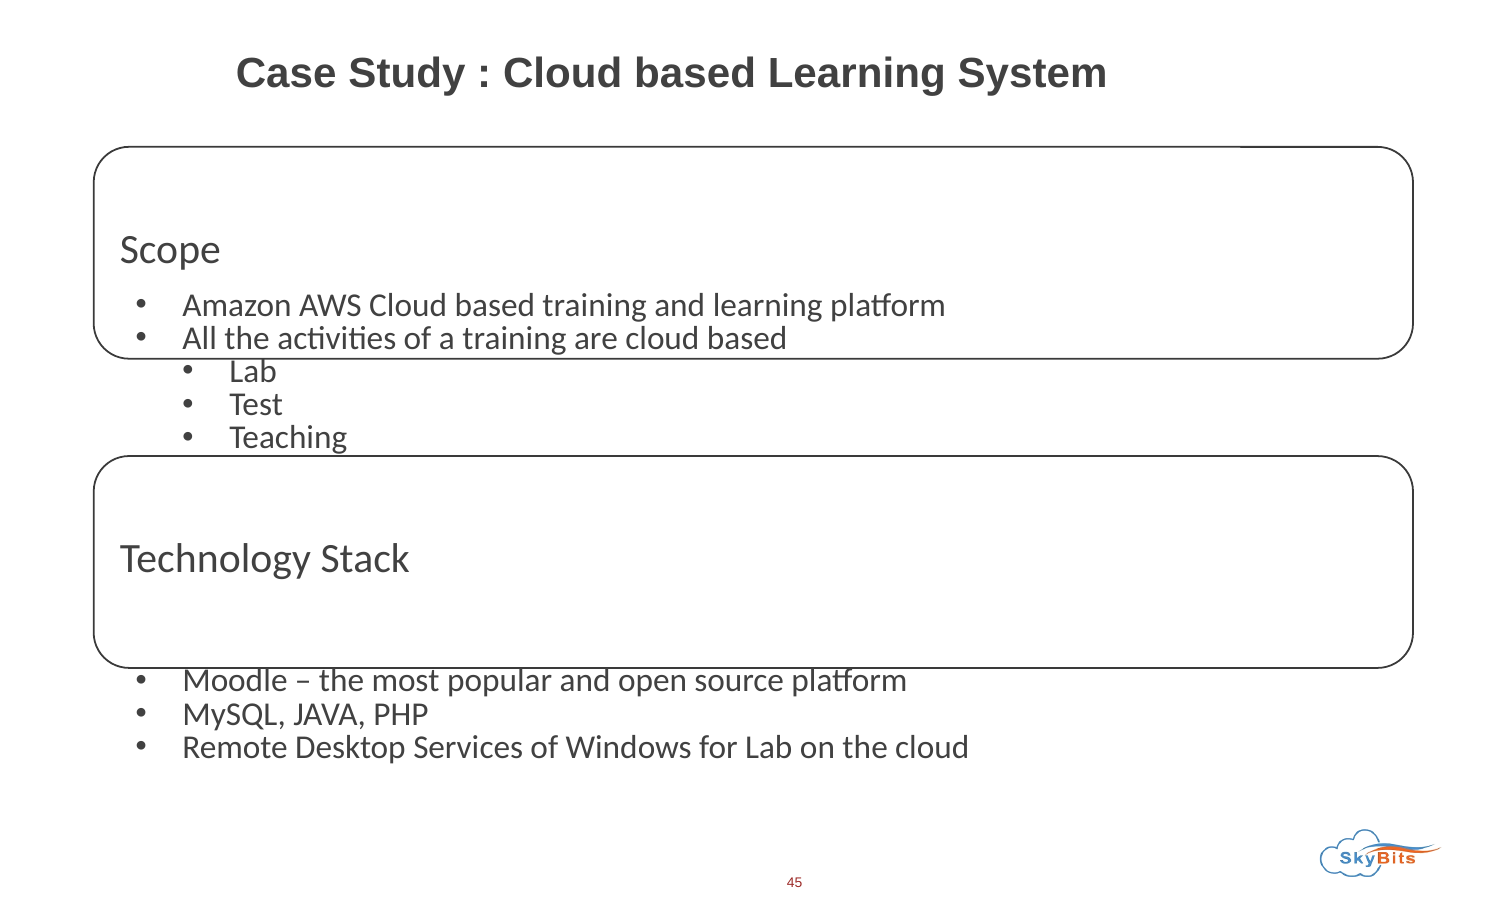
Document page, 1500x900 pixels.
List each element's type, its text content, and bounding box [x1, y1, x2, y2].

text_box Case Study : Cloud based Learning System [220, 37, 1124, 103]
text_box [93, 146, 1414, 766]
picture [1312, 827, 1445, 880]
